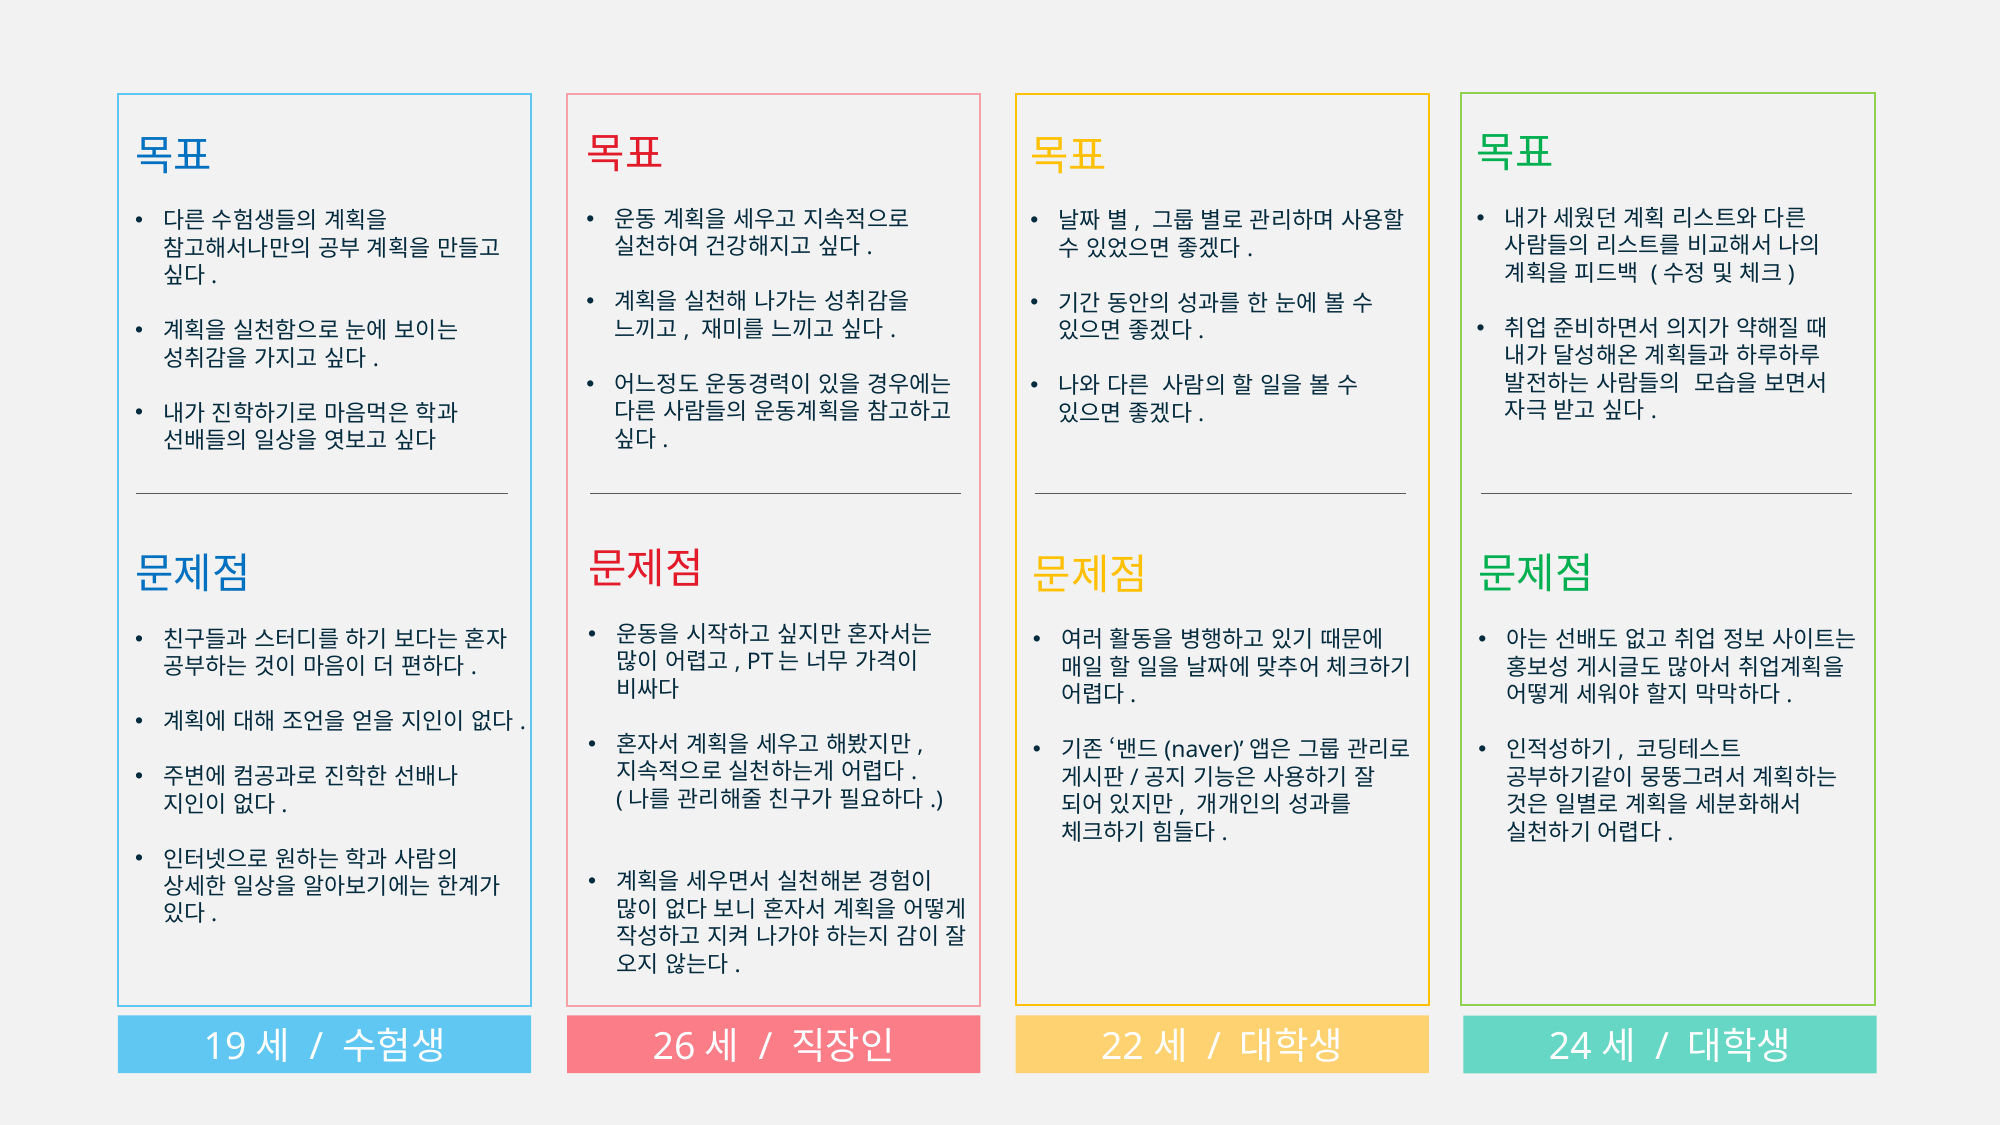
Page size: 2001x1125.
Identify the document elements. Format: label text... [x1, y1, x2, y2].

text_box [566, 93, 981, 1007]
text_box [117, 93, 532, 1007]
text_box 26세 / 직장인 [566, 1014, 981, 1074]
text_box 24세 / 대학생 [1462, 1015, 1878, 1074]
text_box [1015, 93, 1430, 1006]
slide_number 14 [1432, 1035, 1883, 1095]
text_box [1460, 92, 1876, 1006]
text_box 19세 / 수험생 [117, 1014, 532, 1074]
text_box 22세 / 대학생 [1014, 1014, 1430, 1074]
